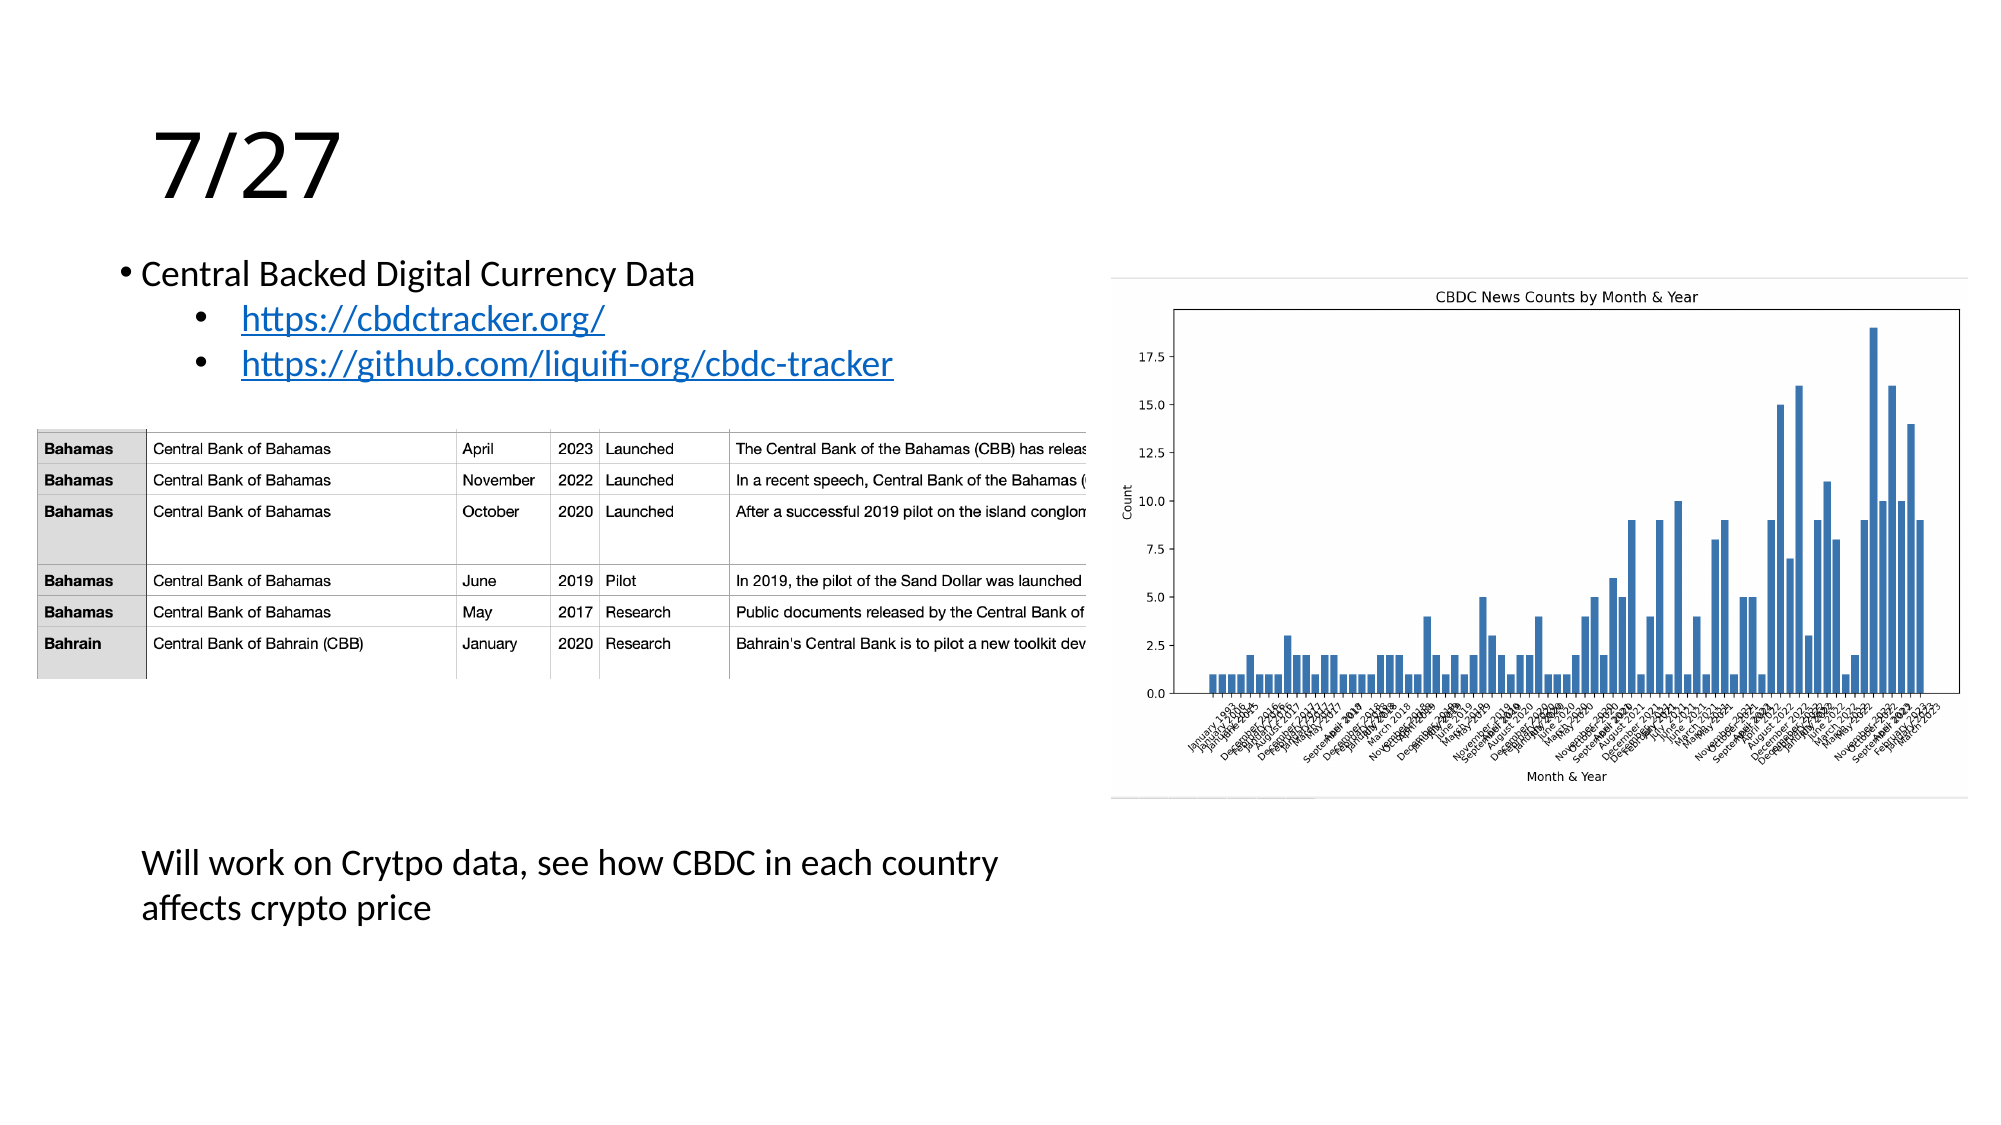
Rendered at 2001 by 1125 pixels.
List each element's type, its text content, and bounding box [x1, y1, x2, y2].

title 7/27 [137, 59, 1863, 278]
text_box Central Backed Digital Currency Data https://cbdctracker.org/ https://github.com/liquifi-org/cbdc-tracker [104, 241, 909, 429]
picture [32, 429, 1086, 679]
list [1111, 277, 1968, 799]
text_box Will work on Crytpo data, see how CBDC in each country affects crypto price [126, 830, 1015, 936]
